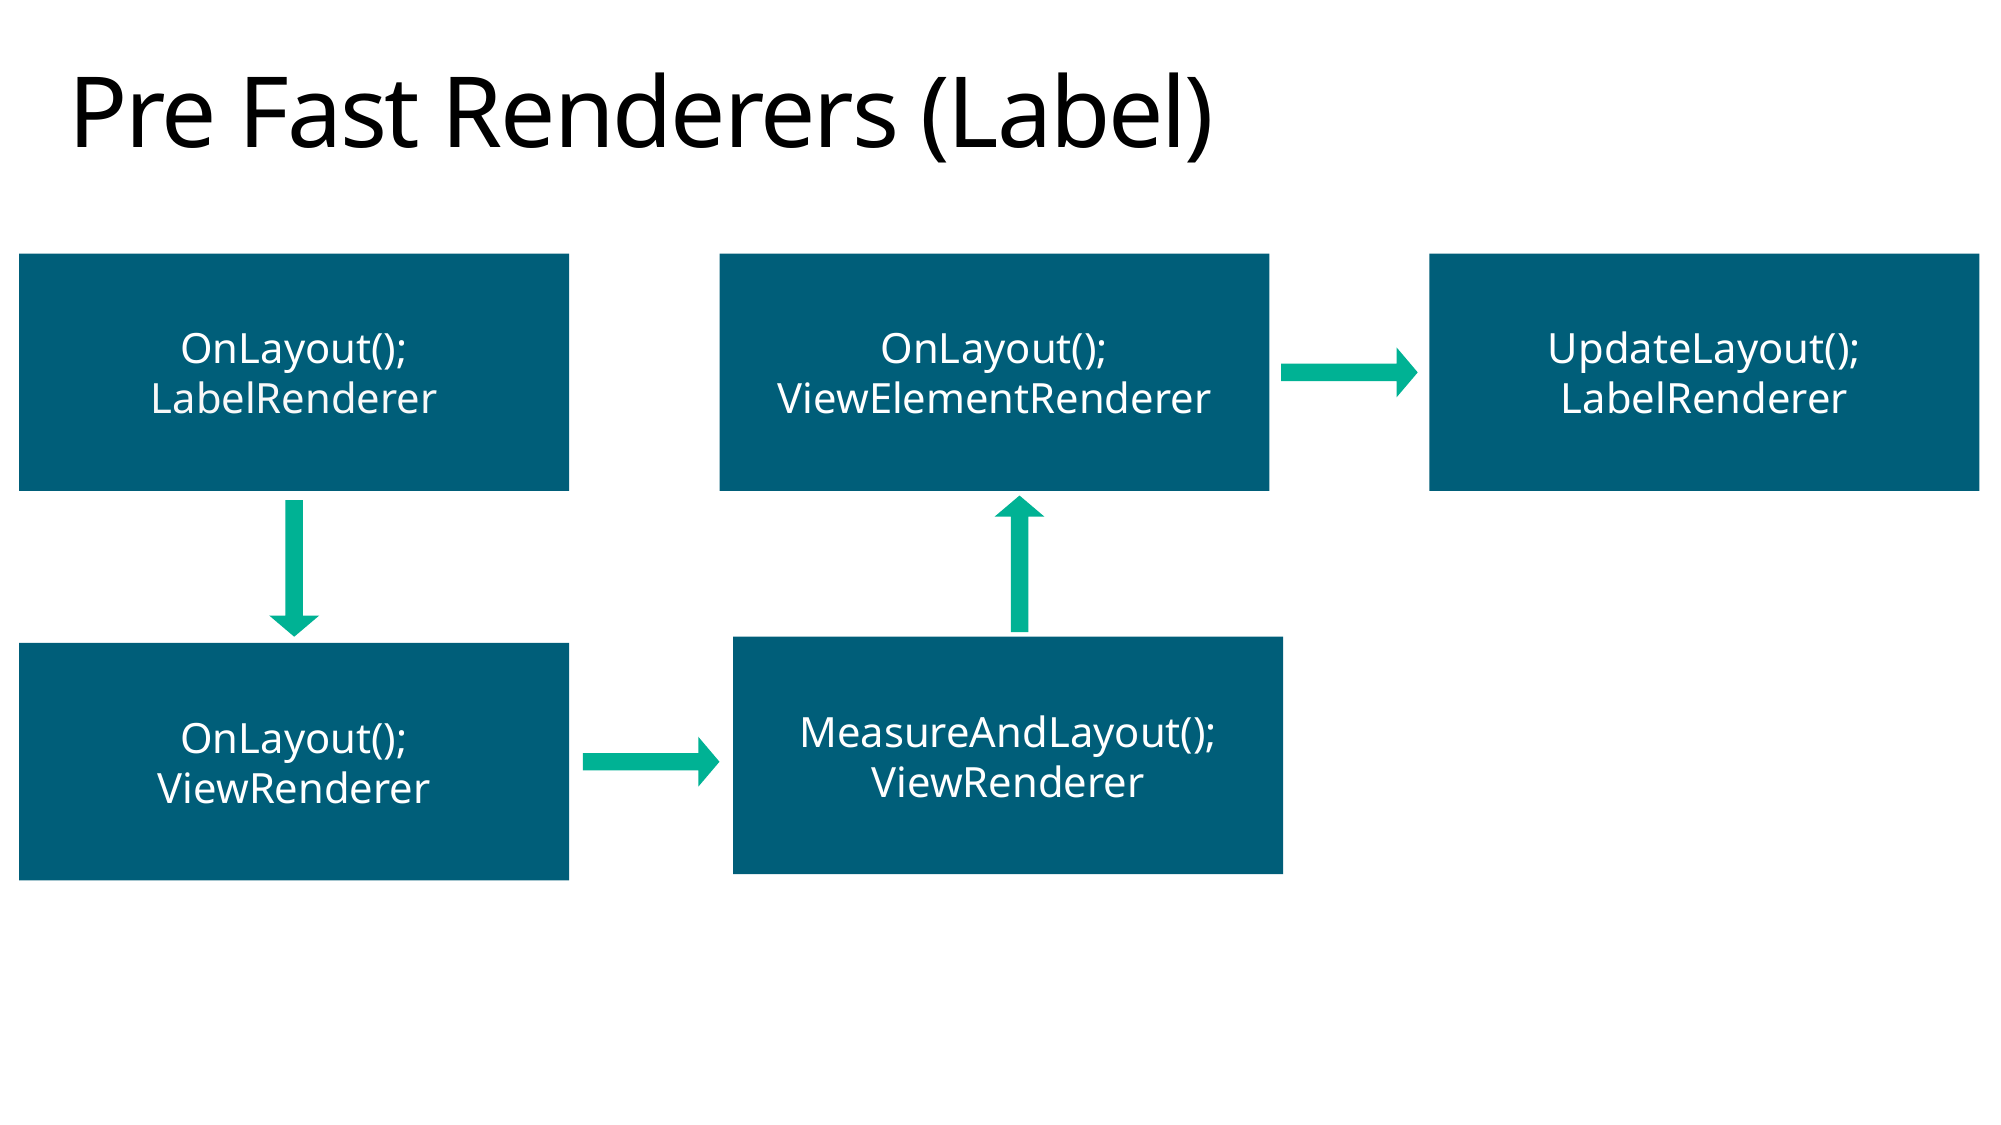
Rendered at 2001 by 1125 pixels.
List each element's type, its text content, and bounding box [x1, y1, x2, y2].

text_box [268, 499, 321, 638]
text_box [581, 735, 721, 788]
text_box OnLayout(); LabelRenderer [18, 253, 570, 492]
text_box [1280, 346, 1419, 399]
text_box MeasureAndLayout(); ViewRenderer [732, 636, 1284, 875]
text_box OnLayout(); ViewElementRenderer [719, 253, 1270, 492]
title Pre Fast Renderers (Label) [44, 47, 1957, 196]
text_box UpdateLayout(); LabelRenderer [1429, 253, 1980, 492]
text_box OnLayout(); ViewRenderer [18, 642, 570, 881]
text_box [993, 494, 1046, 634]
